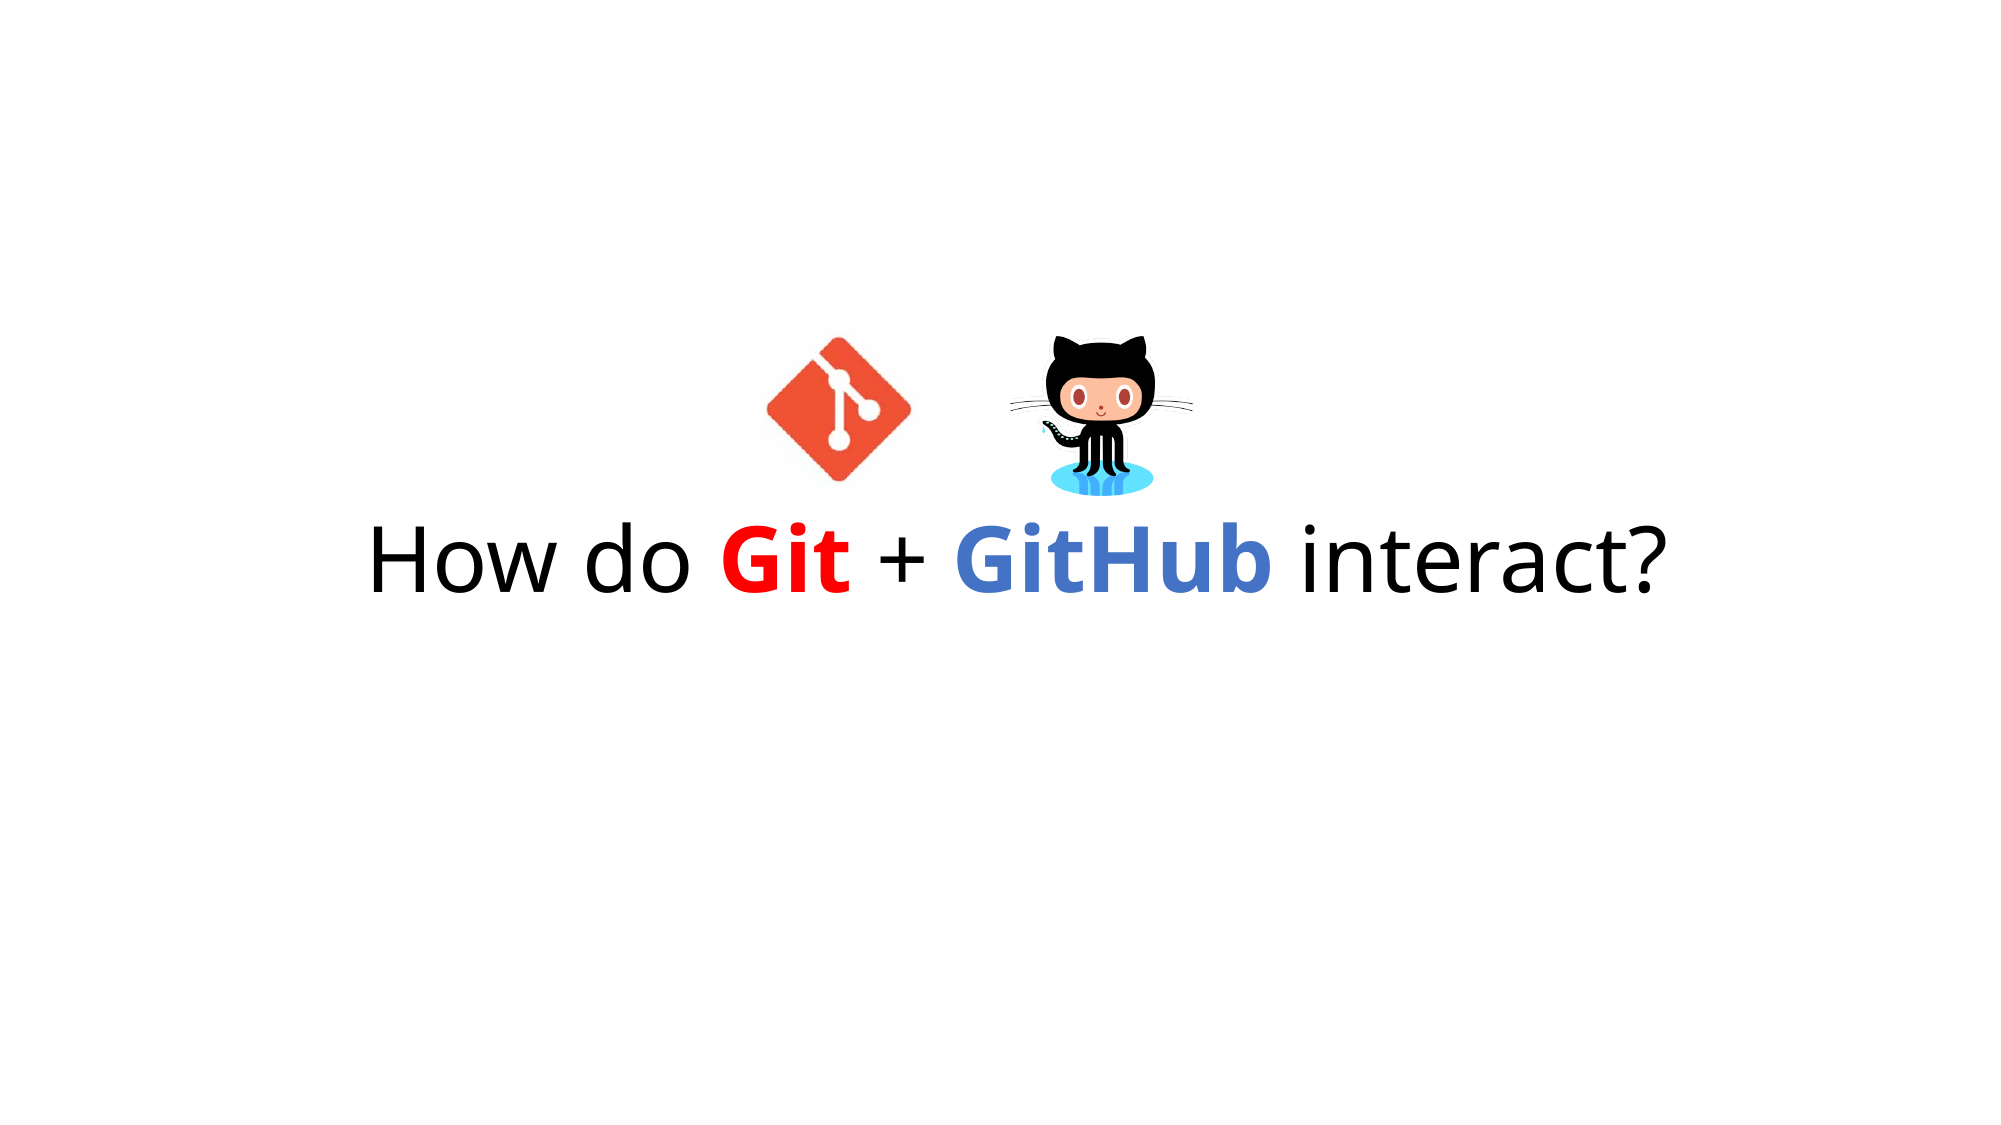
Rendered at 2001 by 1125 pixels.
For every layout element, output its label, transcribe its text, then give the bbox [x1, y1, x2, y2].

picture [746, 323, 929, 512]
picture [999, 311, 1201, 512]
title How do Git + GitHub interact? [154, 453, 1880, 672]
